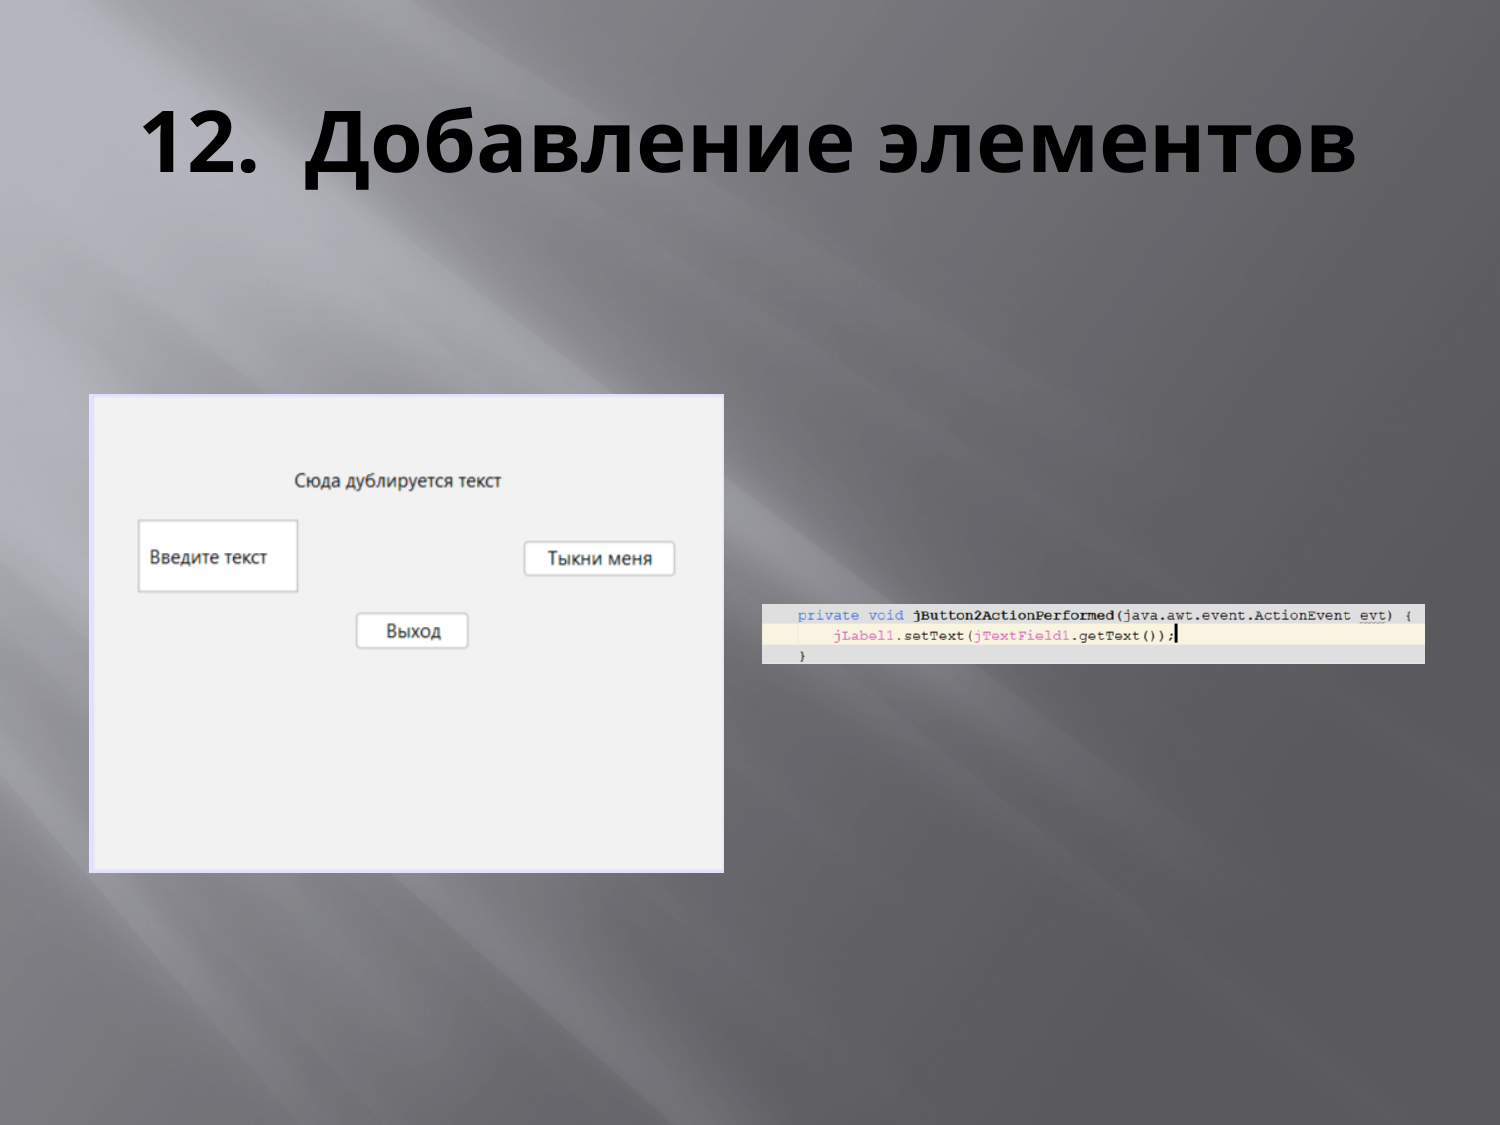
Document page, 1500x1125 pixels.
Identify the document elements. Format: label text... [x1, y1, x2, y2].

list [89, 394, 724, 873]
title 12. Добавление элементов [75, 45, 1425, 233]
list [762, 603, 1426, 664]
